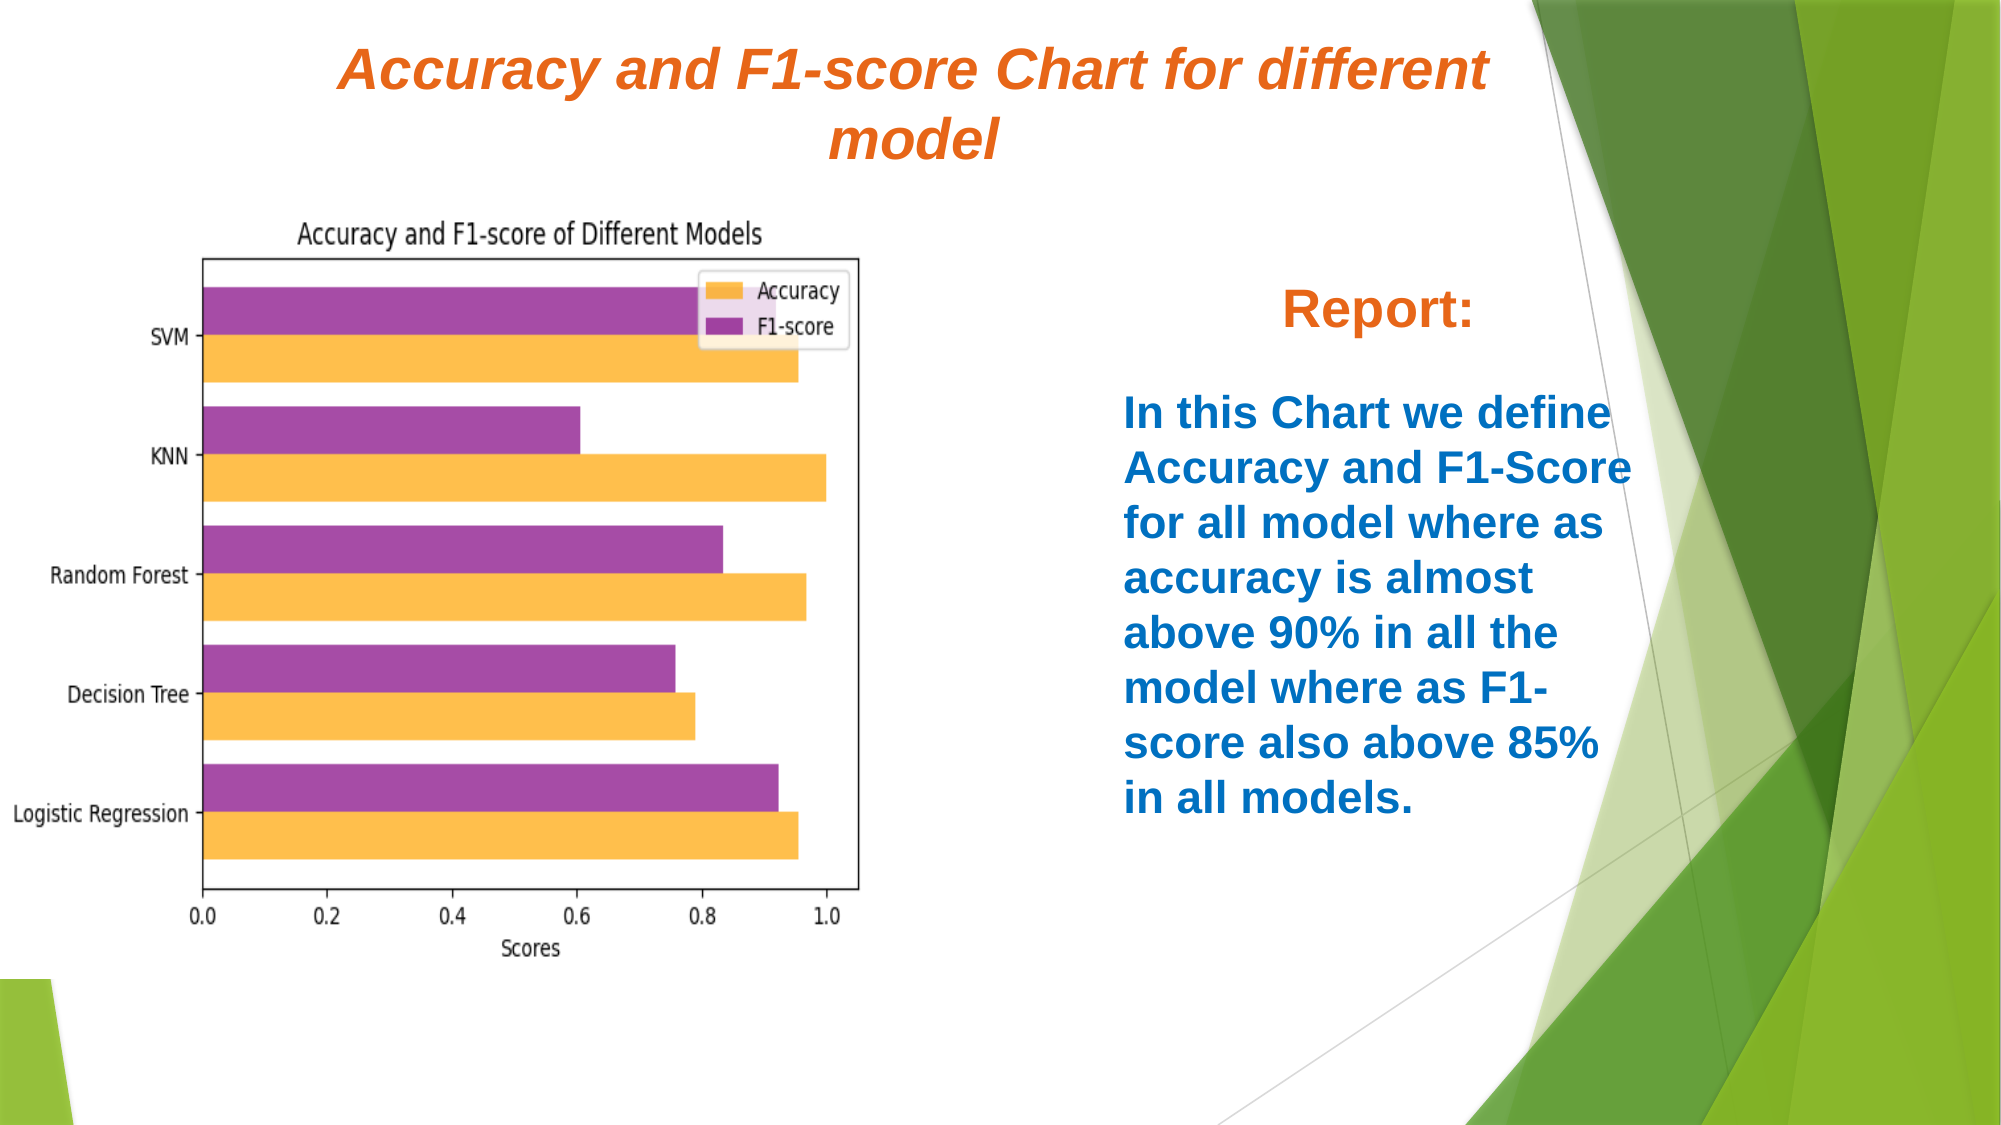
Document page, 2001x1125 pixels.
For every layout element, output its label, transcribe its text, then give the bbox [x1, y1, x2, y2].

text_box Accuracy and F1-score Chart for different model [275, 37, 1553, 165]
text_box Report: In this Chart we define Accuracy and F1-Score for all model where as accuracy is almost above 90% in all the model where as F1- score also above 85% in all models. [1107, 203, 1651, 893]
picture [0, 203, 871, 980]
